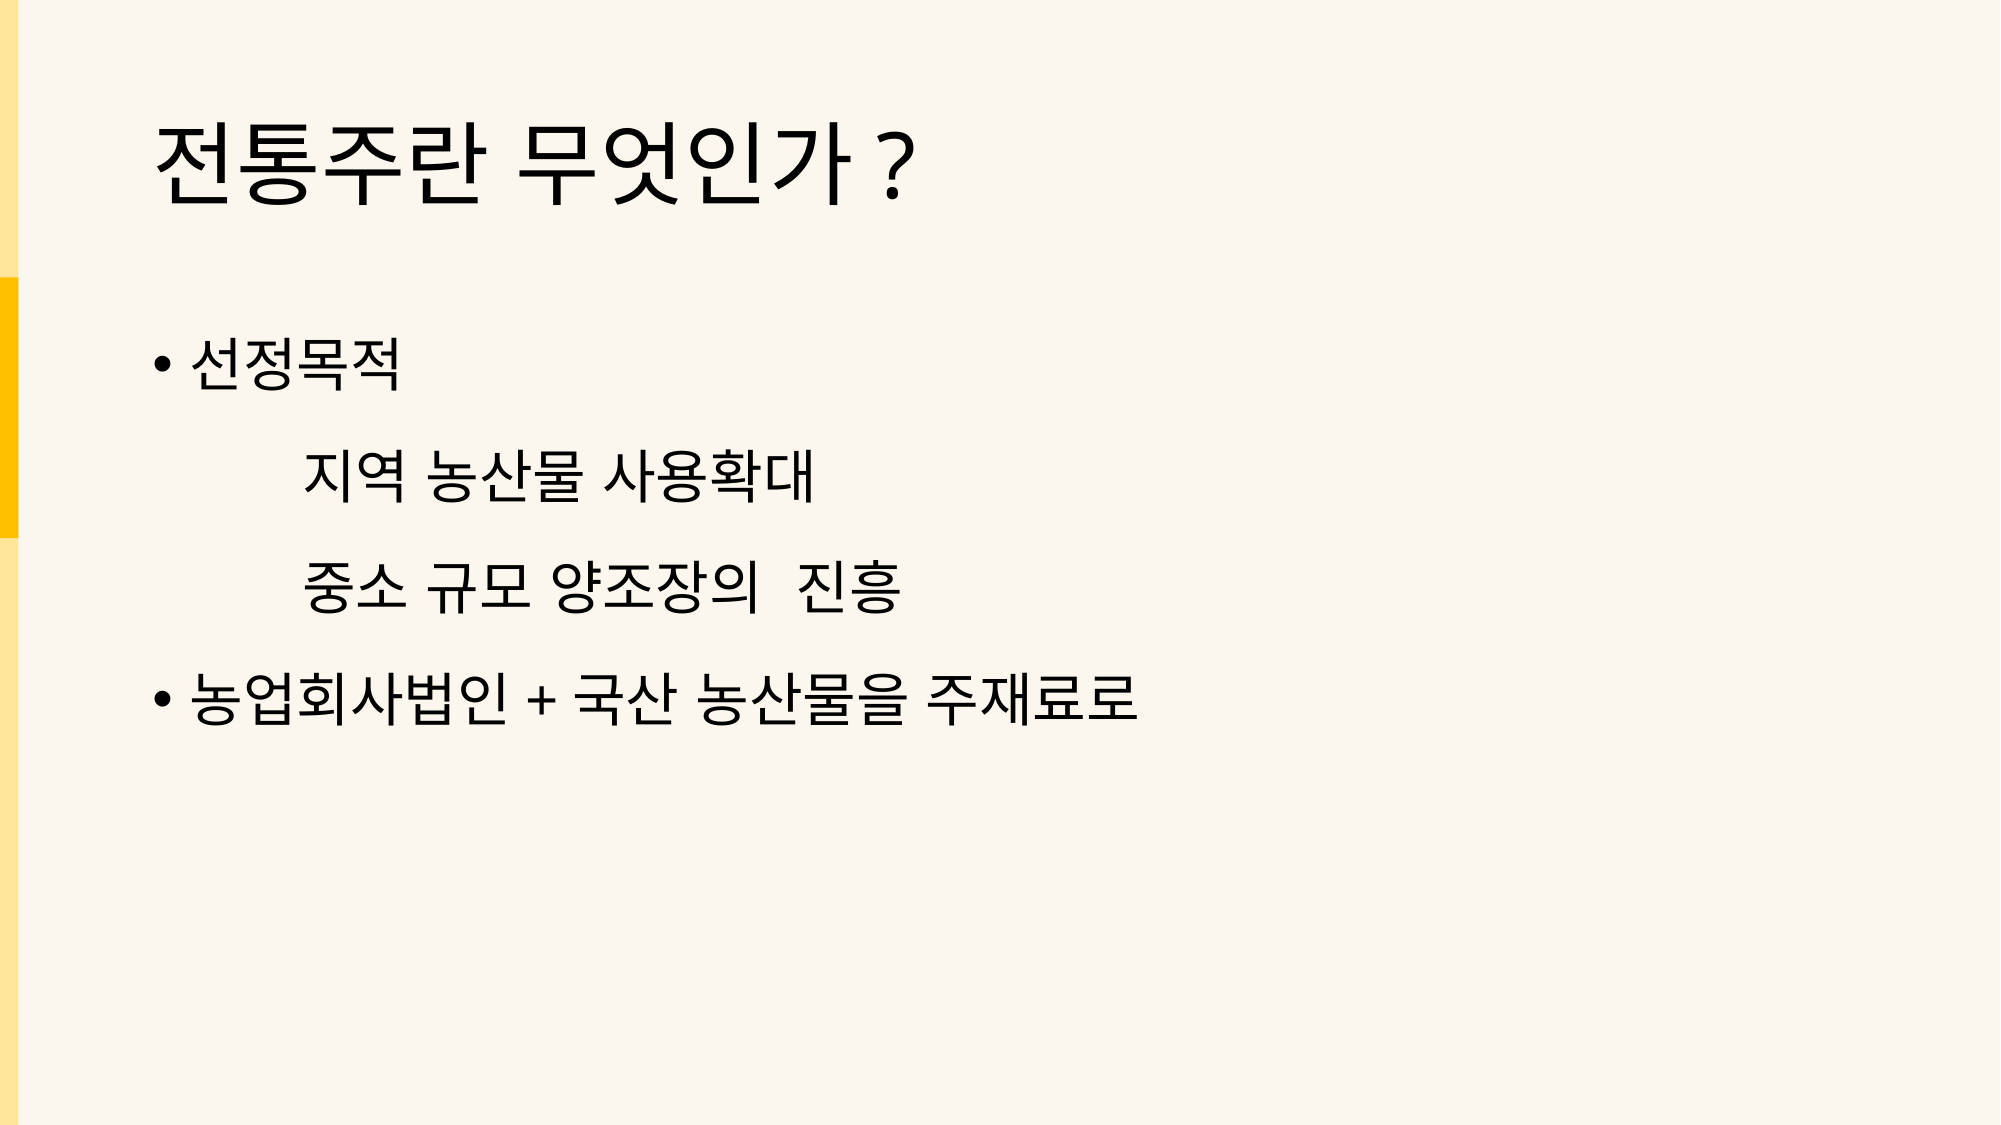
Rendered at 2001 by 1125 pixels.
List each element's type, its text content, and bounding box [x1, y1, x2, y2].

list 선정목적 지역 농산물 사용확대 중소 규모 양조장의 진흥 농업회사법인+국산 농산물을 주재료로 [137, 299, 1863, 1014]
text_box [0, 0, 19, 276]
text_box [0, 539, 19, 1125]
title 전통주란 무엇인가? [137, 59, 1863, 278]
text_box [0, 276, 19, 539]
